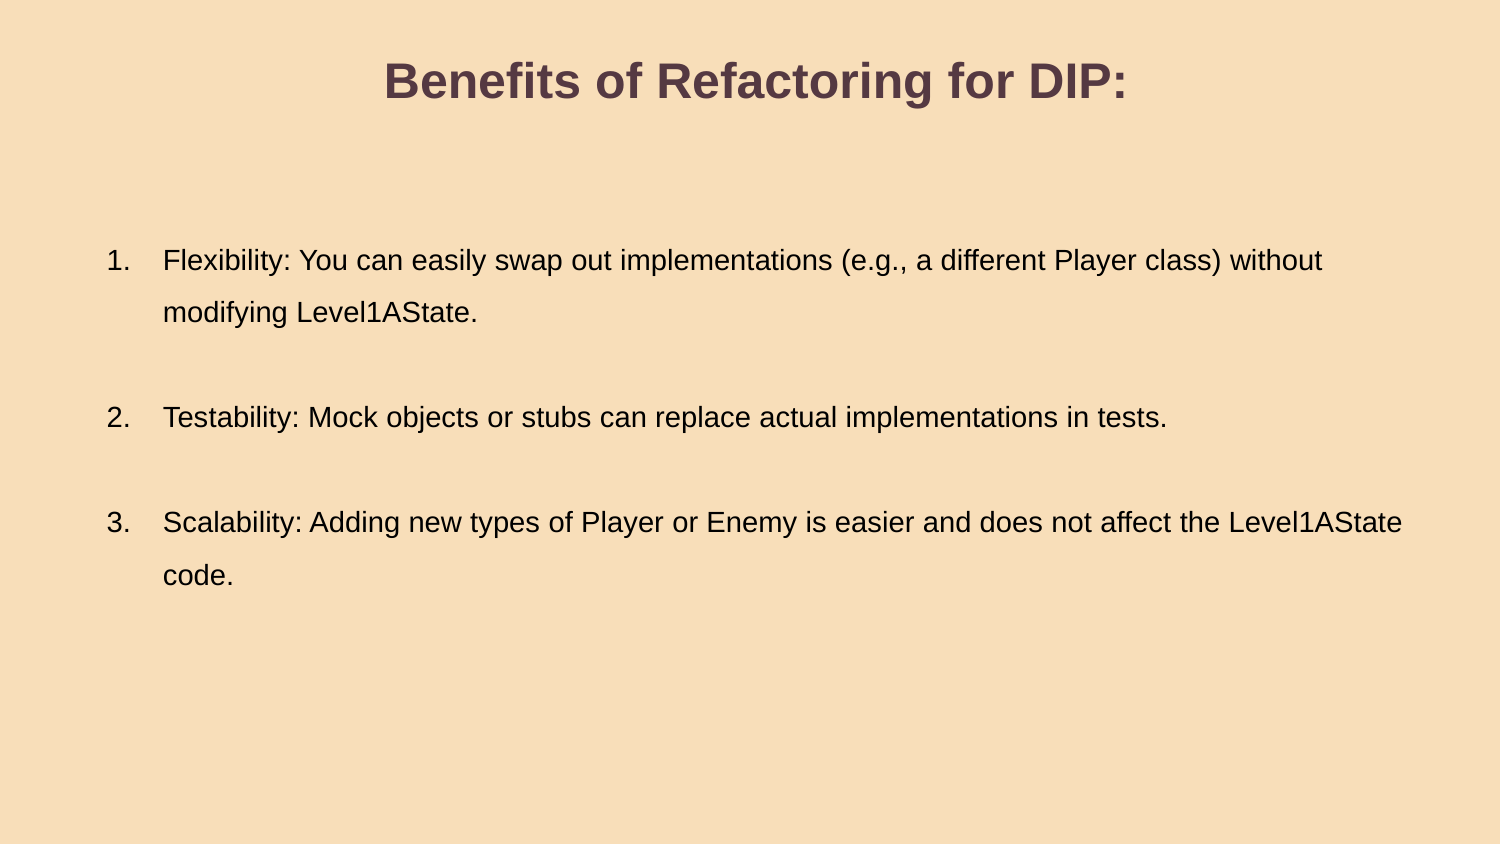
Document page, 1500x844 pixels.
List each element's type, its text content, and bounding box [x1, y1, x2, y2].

text_box Flexibility: You can easily swap out implementations (e.g., a different Player class) without modifying Level1AState. Testability: Mock objects or stubs can replace actual implementations in tests. Scalability: Adding new types of Player or Enemy is easier and does not affect the Level1AState code. [91, 216, 1421, 599]
title Benefits of Refactoring for DIP: [92, 48, 1421, 146]
